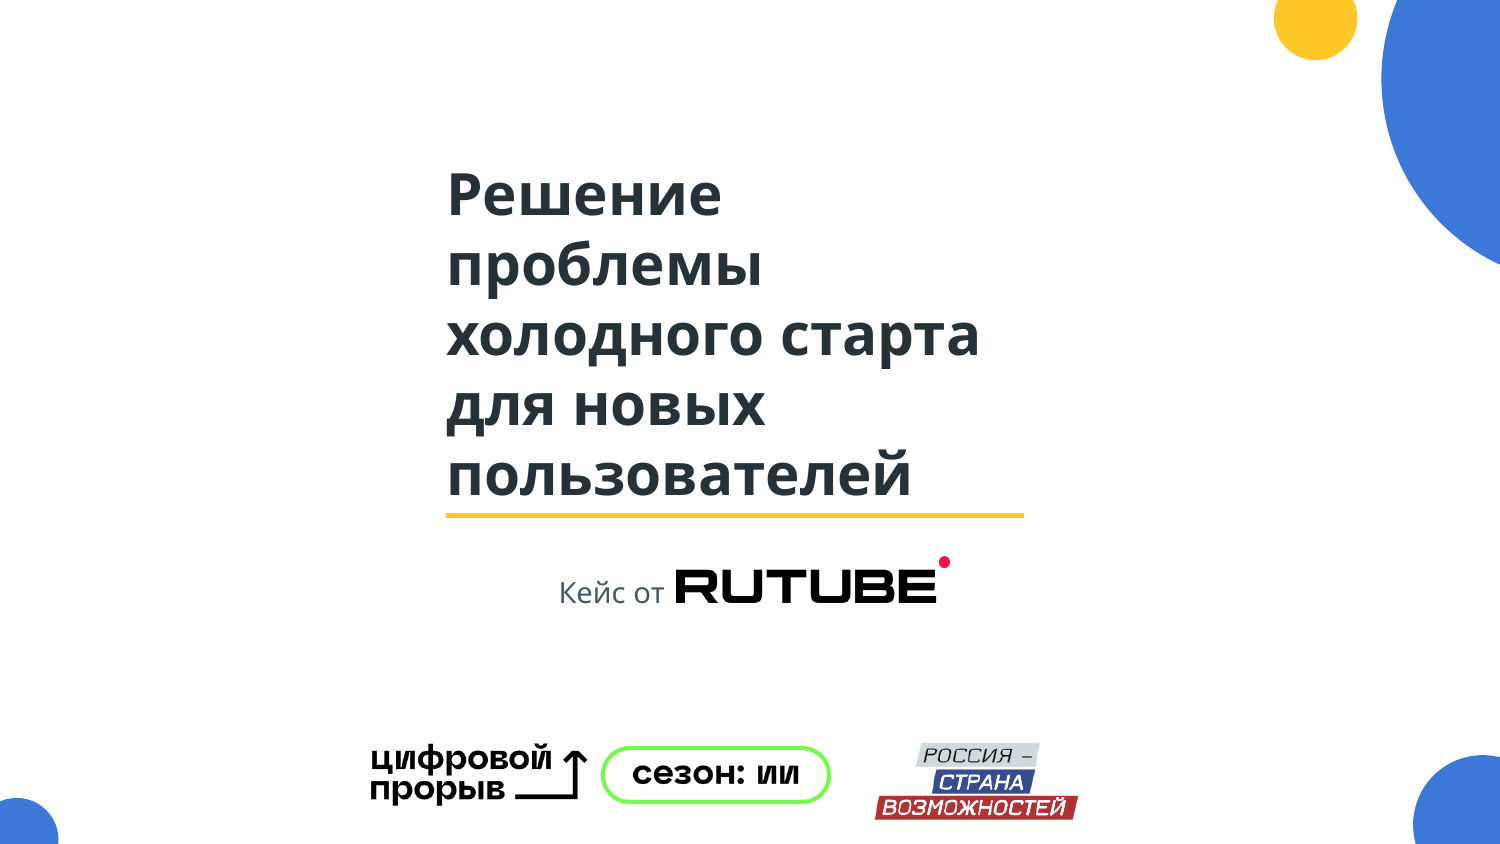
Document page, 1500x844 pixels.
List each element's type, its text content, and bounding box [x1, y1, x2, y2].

subtitle Кейс от [543, 554, 726, 620]
title Решение проблемы холодного старта для новых пользователей [431, 244, 1069, 522]
picture [344, 716, 848, 828]
picture [676, 556, 951, 603]
picture [865, 699, 1139, 824]
